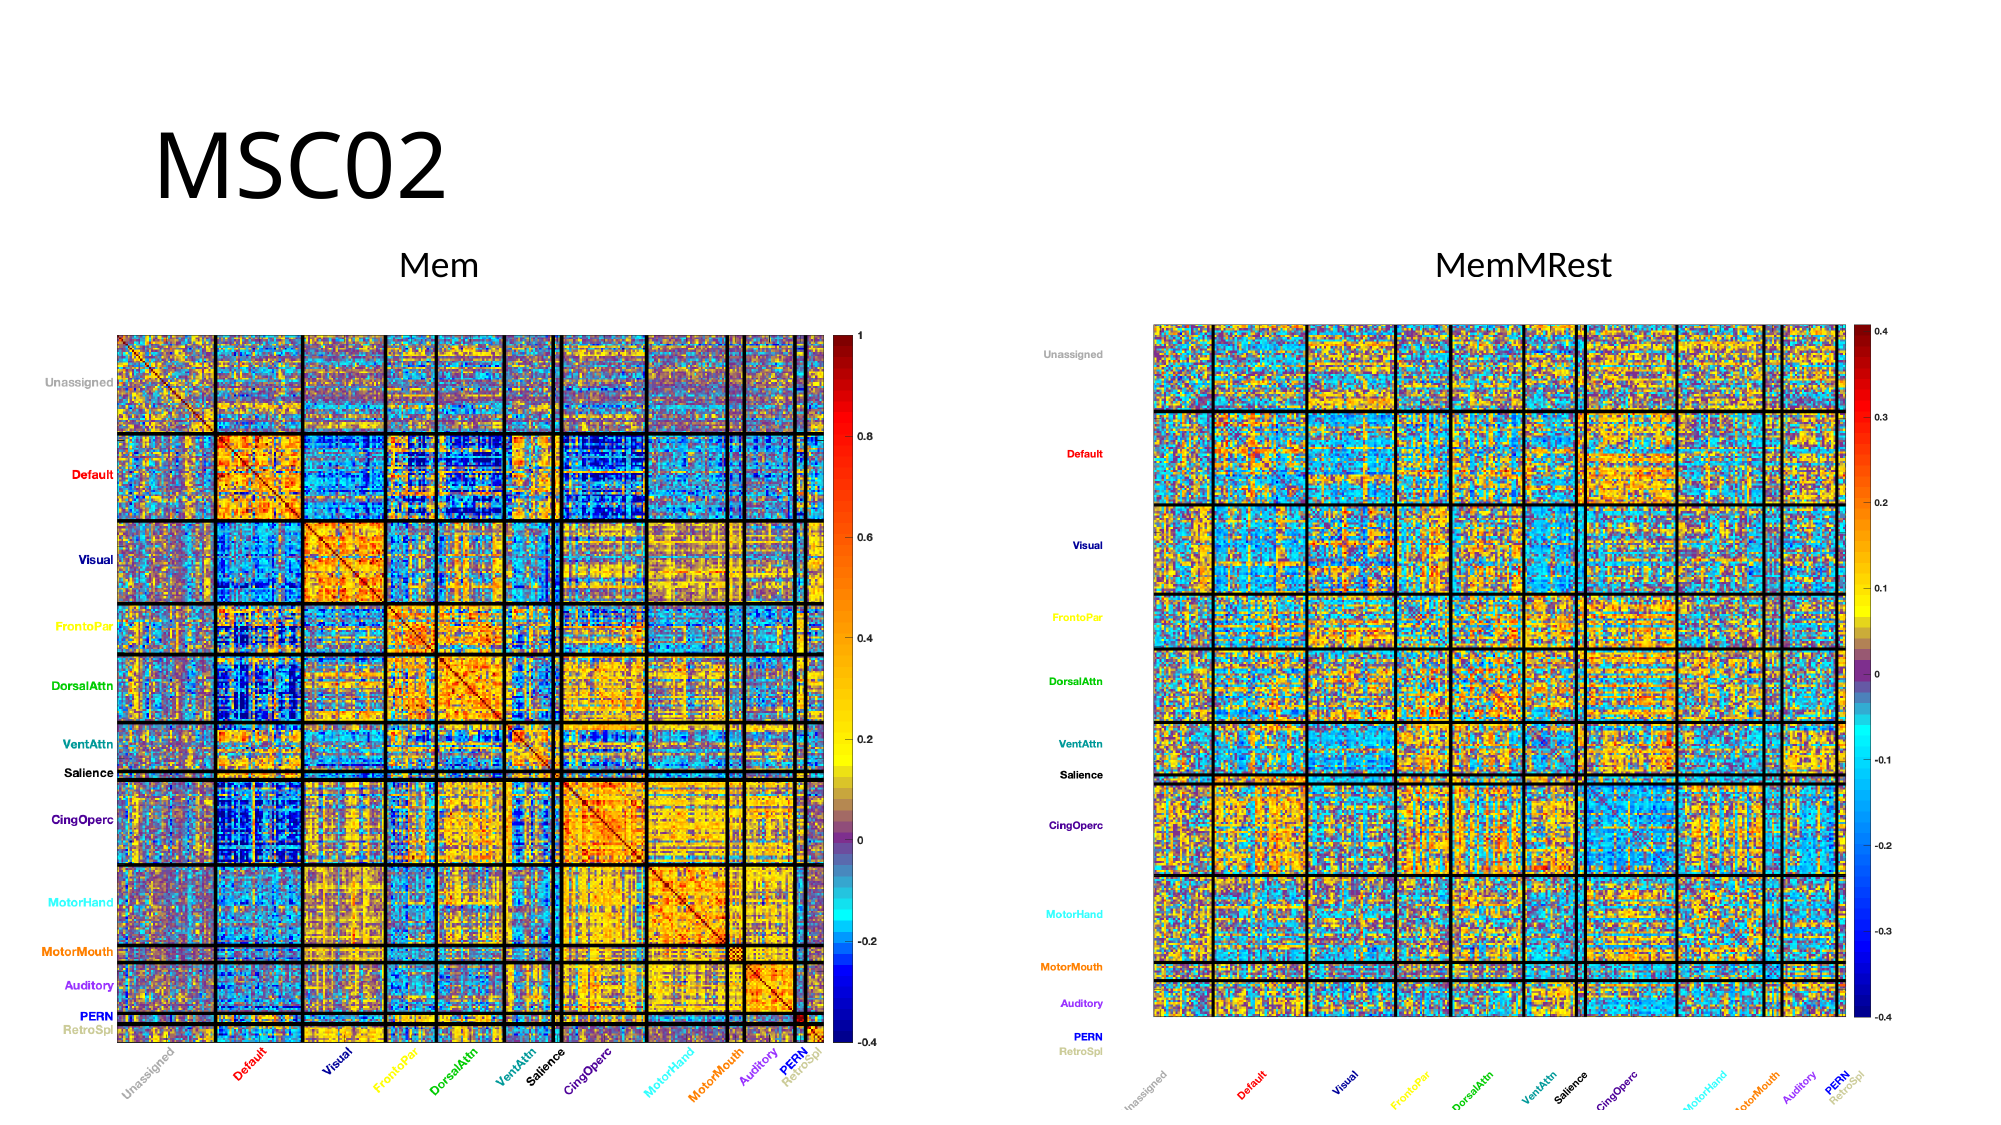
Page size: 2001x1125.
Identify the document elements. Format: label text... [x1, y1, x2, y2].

picture [0, 292, 916, 1125]
picture [999, 277, 1924, 1110]
text_box MemMRest [1420, 232, 1628, 277]
text_box Mem [384, 232, 504, 292]
title MSC02 [137, 59, 1863, 278]
